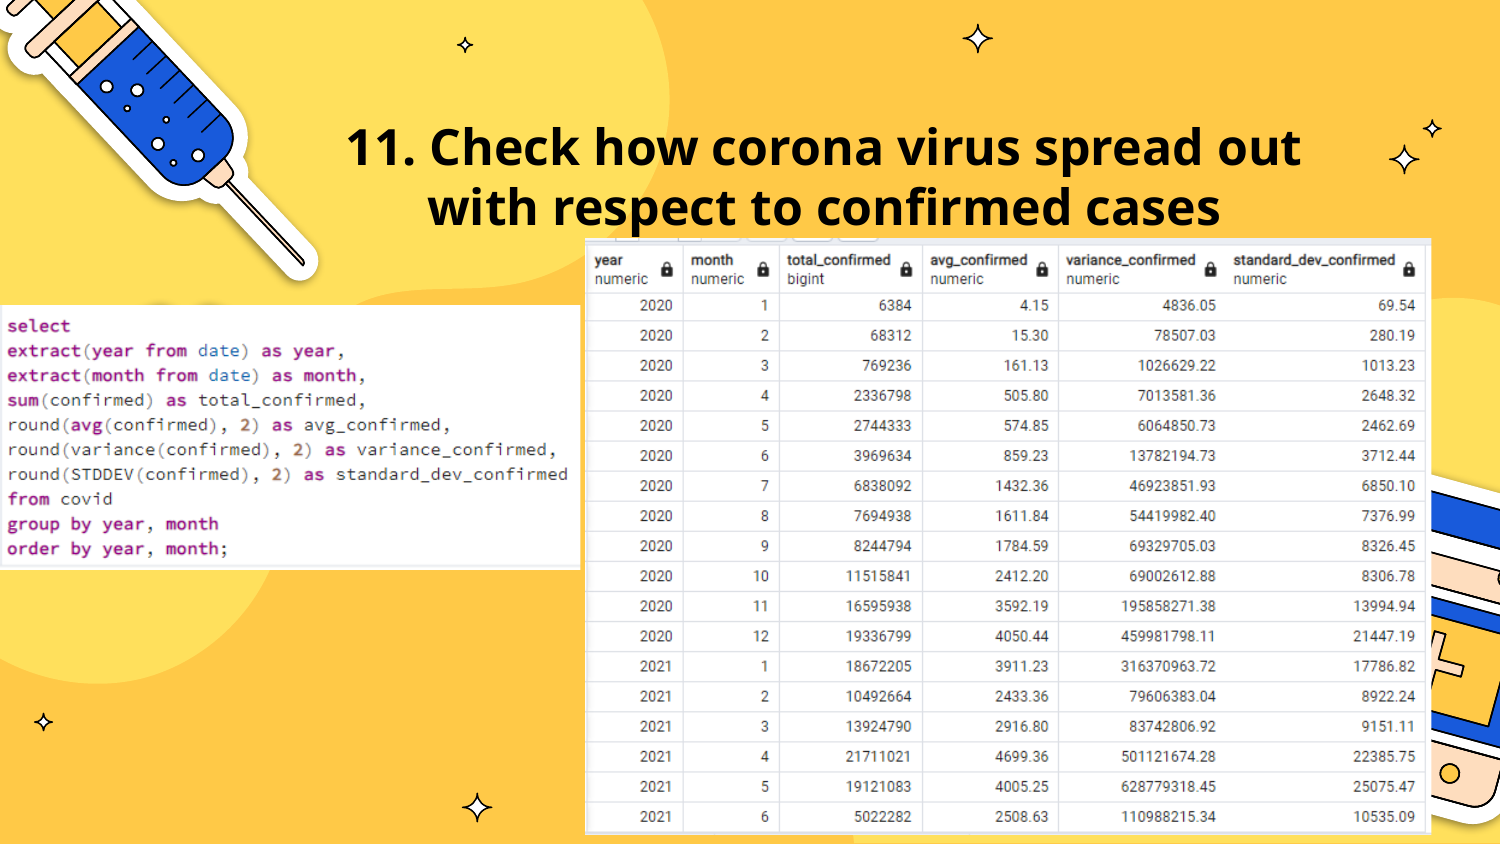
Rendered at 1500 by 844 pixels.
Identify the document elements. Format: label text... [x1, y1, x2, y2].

picture [584, 238, 1432, 835]
picture [0, 305, 581, 571]
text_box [14, 0, 307, 291]
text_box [1436, 463, 1500, 825]
title 11. Check how corona virus spread out with respect to confirmed cases [314, 89, 1334, 263]
